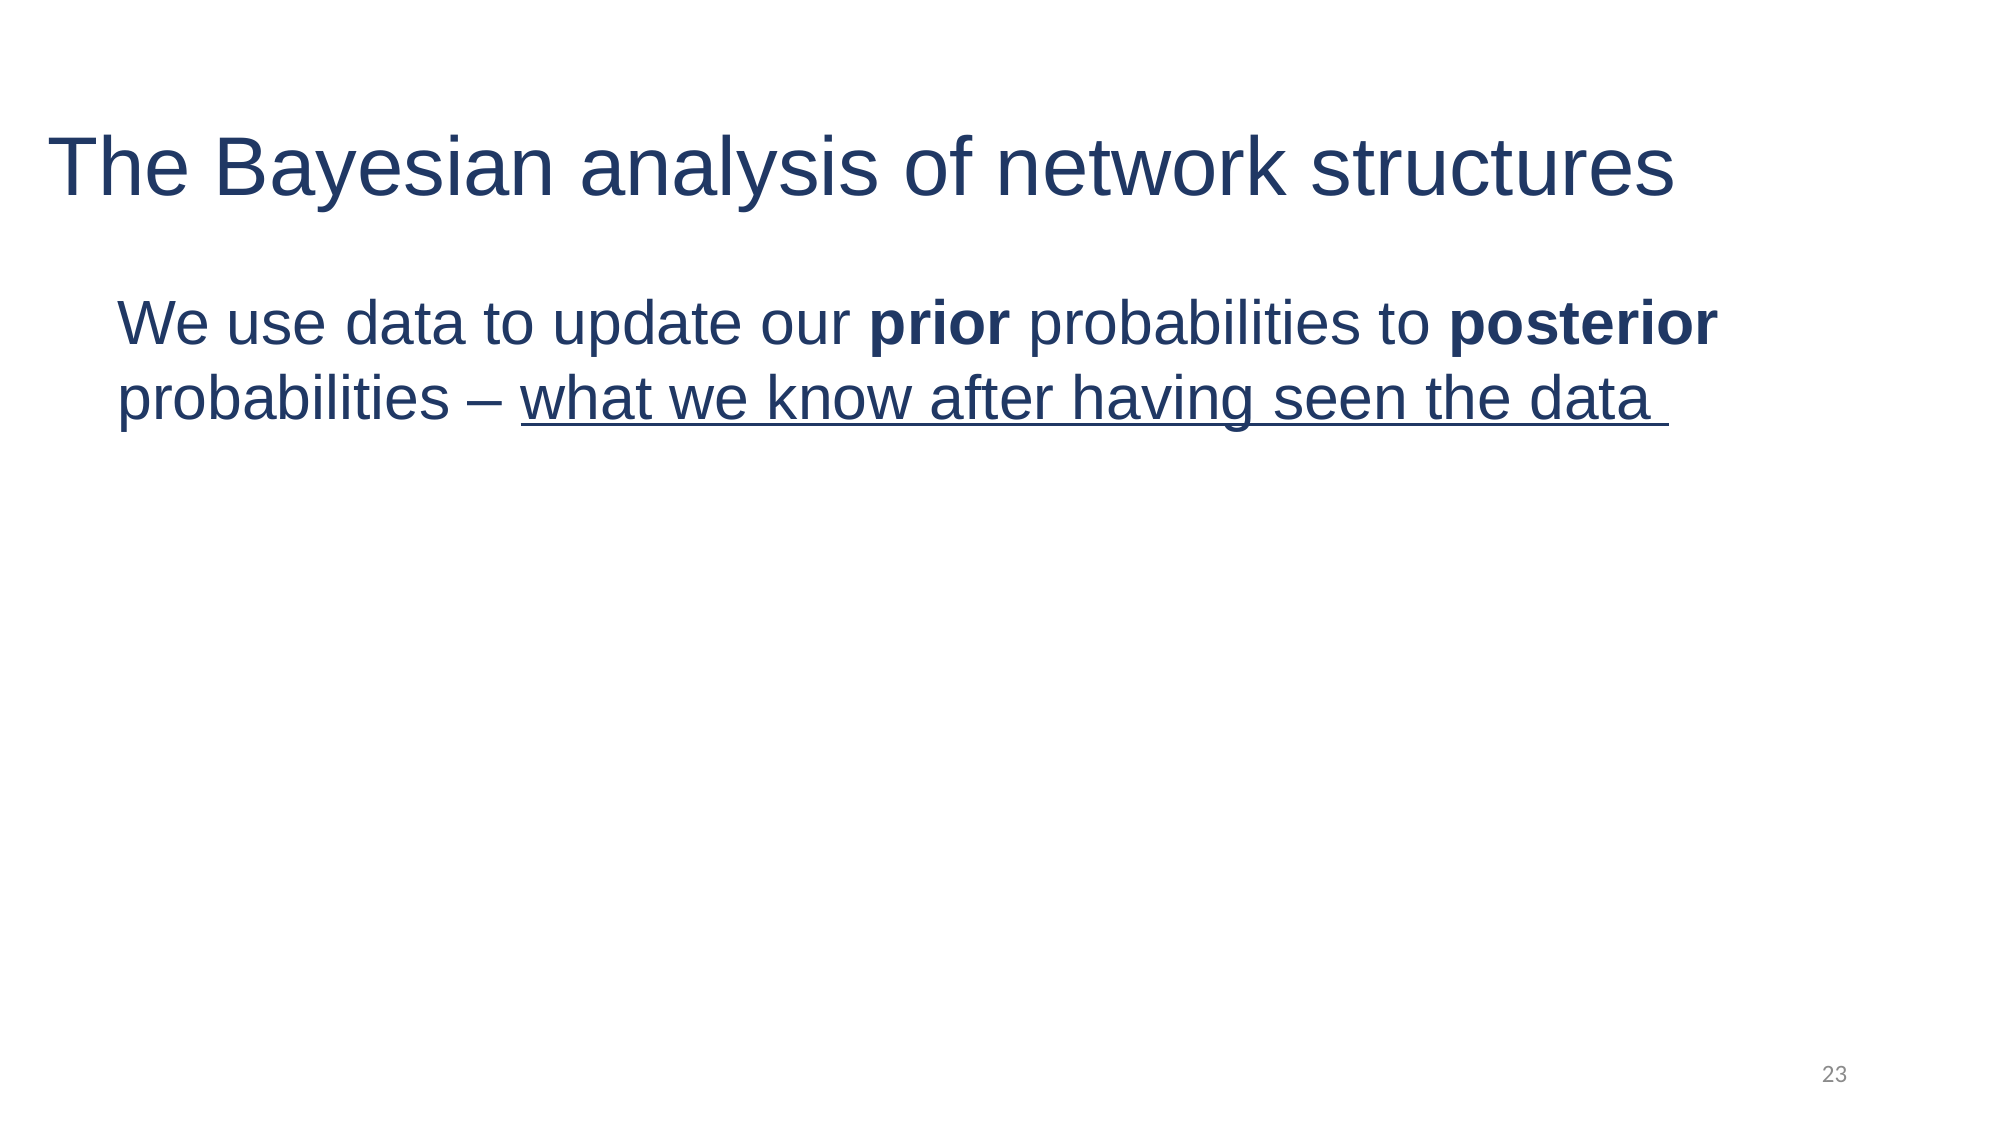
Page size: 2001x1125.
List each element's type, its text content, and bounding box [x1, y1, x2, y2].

title The Bayesian analysis of network structures [32, 59, 1863, 278]
slide_number 23 [1412, 1042, 1863, 1103]
text_box We use data to update our prior probabilities to posterior probabilities – what we know after having seen the data [102, 274, 1863, 440]
